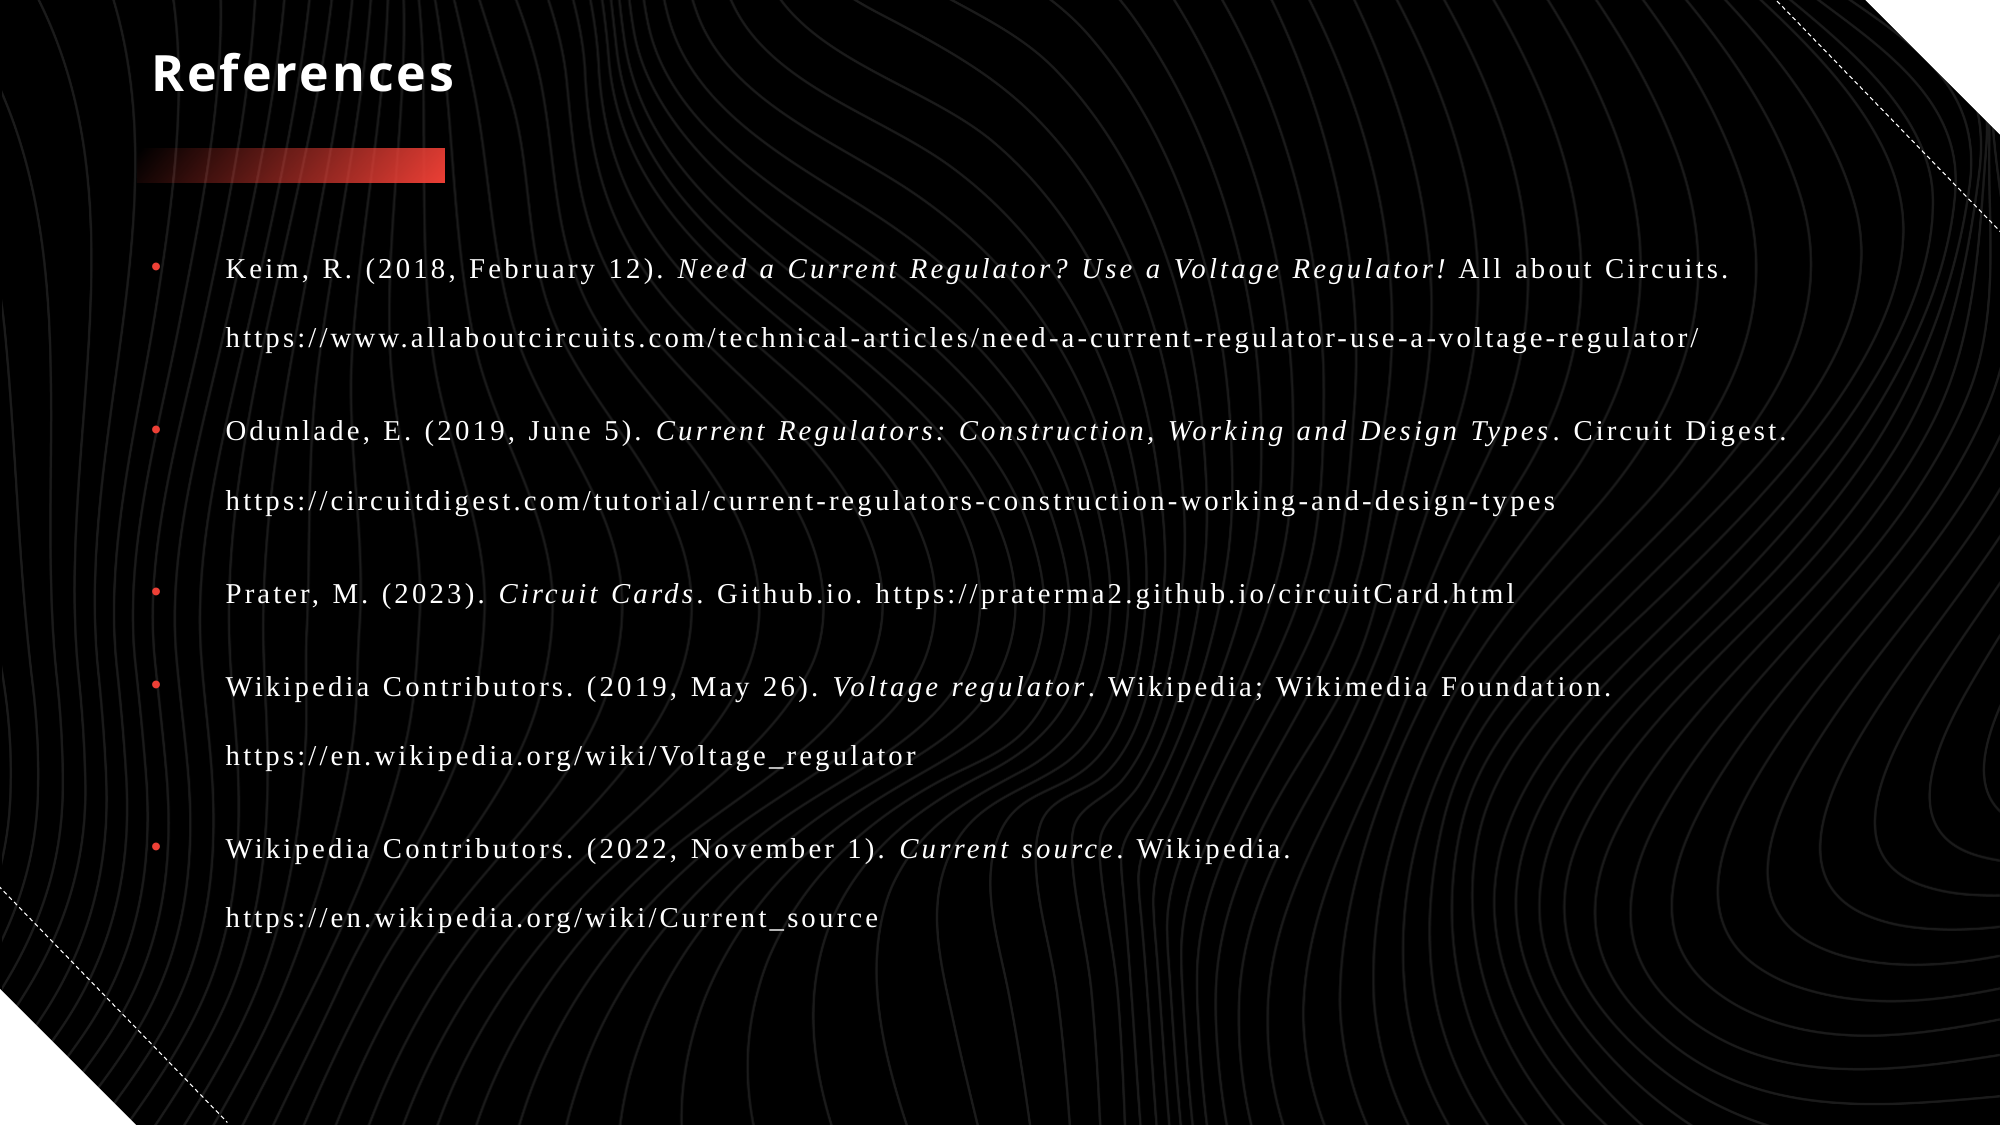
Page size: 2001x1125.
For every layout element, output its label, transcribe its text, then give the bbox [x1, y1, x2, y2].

list Keim, R. (2018, February 12). Need a Current Regulator? Use a Voltage Regulator! All about Circuits. https://www.allaboutcircuits.com/technical-articles/need-a-current-regulator-use-a-voltage-regulator/ Odunlade, E. (2019, June 5). Current Regulators: Construction, Working and Design Types. Circuit Digest. https://circuitdigest.com/tutorial/current-regulators-construction-working-and-design-types Prater, M. (2023). Circuit Cards. Github.io. https://praterma2.github.io/circuitCard.html Wikipedia Contributors. (2019, May 26). Voltage regulator. Wikipedia; Wikimedia Foundation. https://en.wikipedia.org/wiki/Voltage_regulator Wikipedia Contributors. (2022, November 1). Current source. Wikipedia. https://en.wikipedia.org/wiki/Current_source [136, 207, 1864, 946]
title References [136, 27, 1863, 124]
